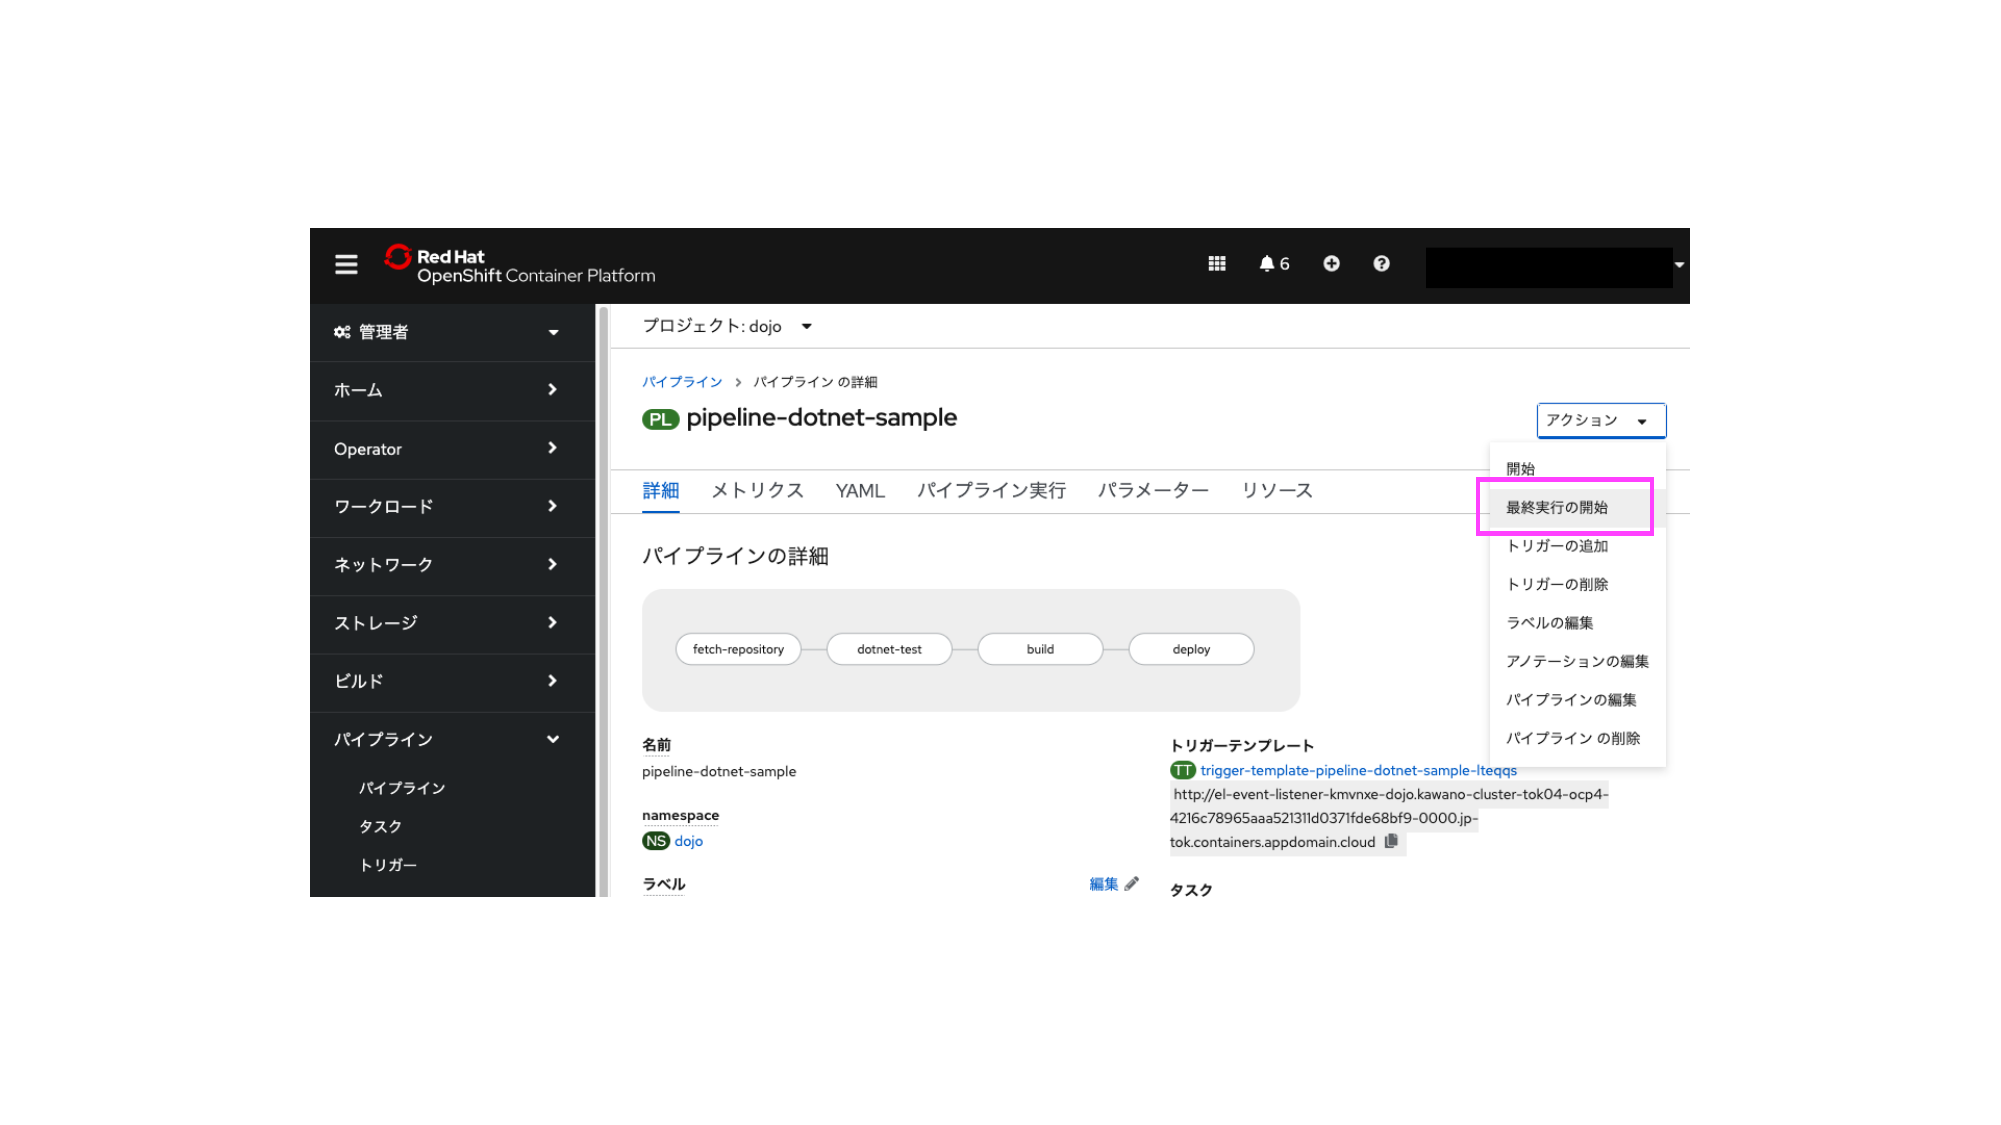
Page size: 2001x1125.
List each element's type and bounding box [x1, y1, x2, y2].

text_box [310, 228, 1690, 897]
